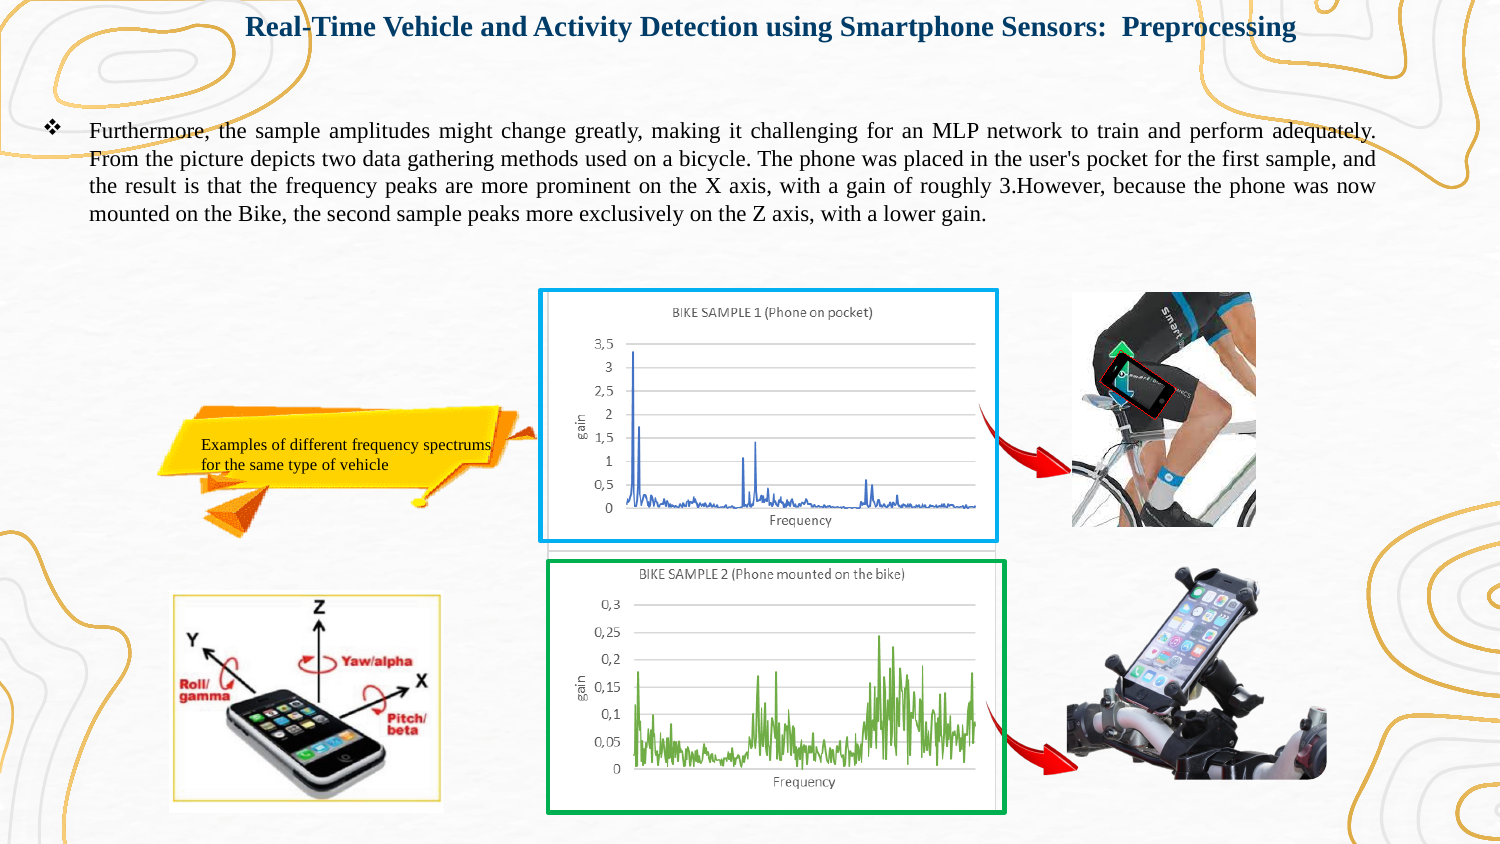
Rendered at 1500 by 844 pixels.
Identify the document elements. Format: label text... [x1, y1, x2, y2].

text_box [1001, 559, 1007, 705]
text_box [1072, 292, 1256, 527]
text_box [156, 402, 541, 542]
picture [168, 590, 444, 813]
text_box [538, 288, 548, 402]
text_box Real-Time Vehicle and Activity Detection using Smartphone Sensors: Preprocessing [230, 0, 1313, 50]
picture [547, 544, 1327, 813]
picture [1000, 406, 1072, 483]
text_box [1000, 782, 1007, 815]
text_box Furthermore, the sample amplitudes might change greatly, making it challenging for an MLP network to train and perform adequately. From the picture depicts two data gathering methods used on a bicycle. The phone was placed in the user's pocket for the first sample, and the result is that the frequency peaks are more prominent on the X axis, with a gain of roughly 3.However, because the phone was now mounted on the Bike, the second sample peaks more exclusively on the Z axis, with a lower gain. [27, 108, 1394, 233]
picture [547, 293, 994, 538]
